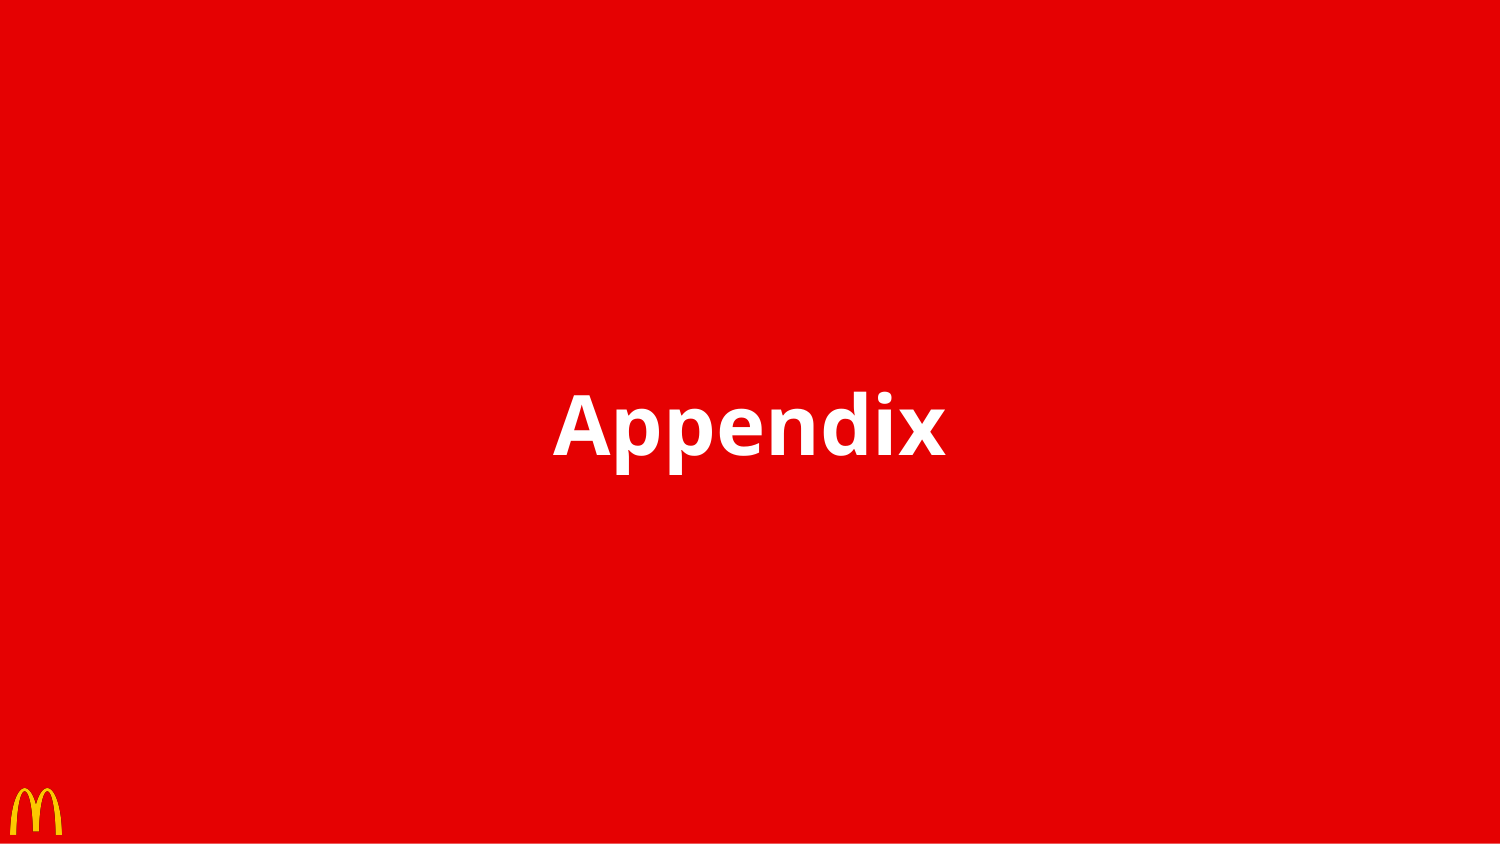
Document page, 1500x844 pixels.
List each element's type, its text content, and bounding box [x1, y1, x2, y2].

text_box Appendix [0, 0, 1500, 844]
picture [9, 788, 63, 835]
